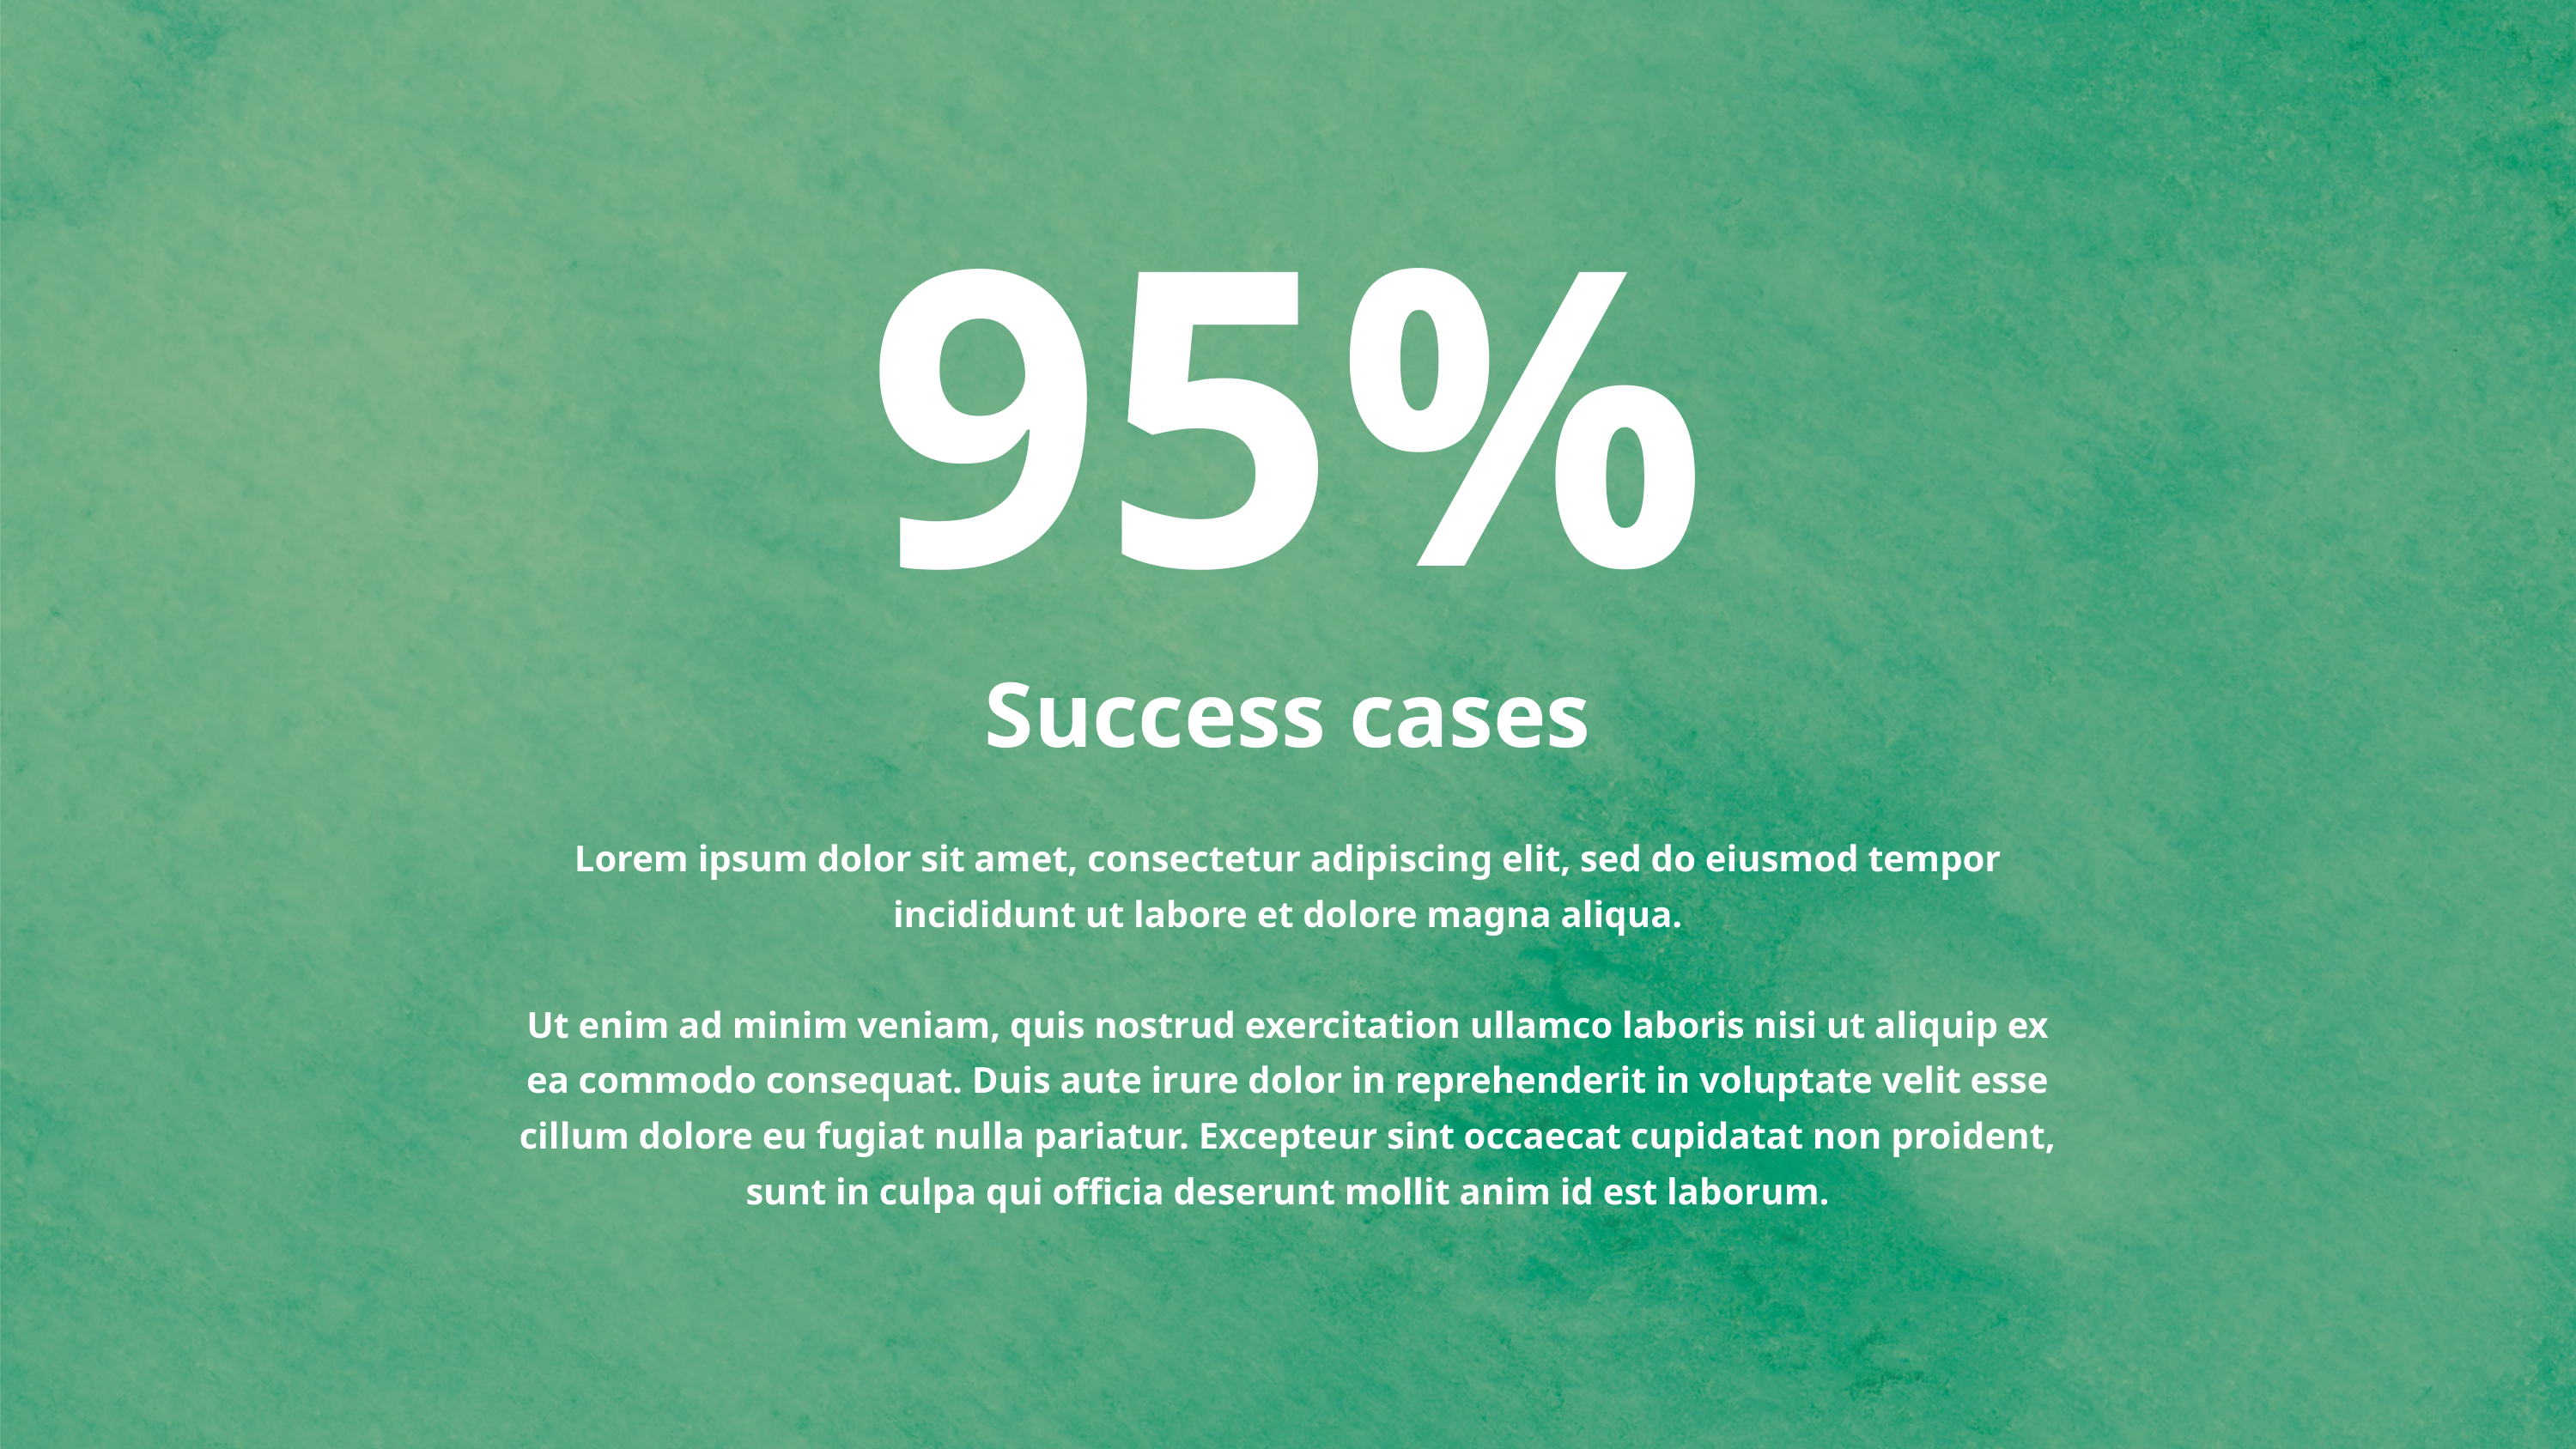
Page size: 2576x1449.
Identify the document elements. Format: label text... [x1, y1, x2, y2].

text_box Lorem ipsum dolor sit amet, consectetur adipiscing elit, sed do eiusmod tempor incididunt ut labore et dolore magna aliqua. Ut enim ad minim veniam, quis nostrud exercitation ullamco laboris nisi ut aliquip ex ea commodo consequat. Duis aute irure dolor in reprehenderit in voluptate velit esse cillum dolore eu fugiat nulla pariatur. Excepteur sint occaecat cupidatat non proident, sunt in culpa qui officia deserunt mollit anim id est laborum. [501, 823, 2075, 1212]
text_box Success cases [707, 663, 1869, 766]
text_box [0, 0, 2576, 1449]
text_box 95% [611, 142, 1965, 649]
